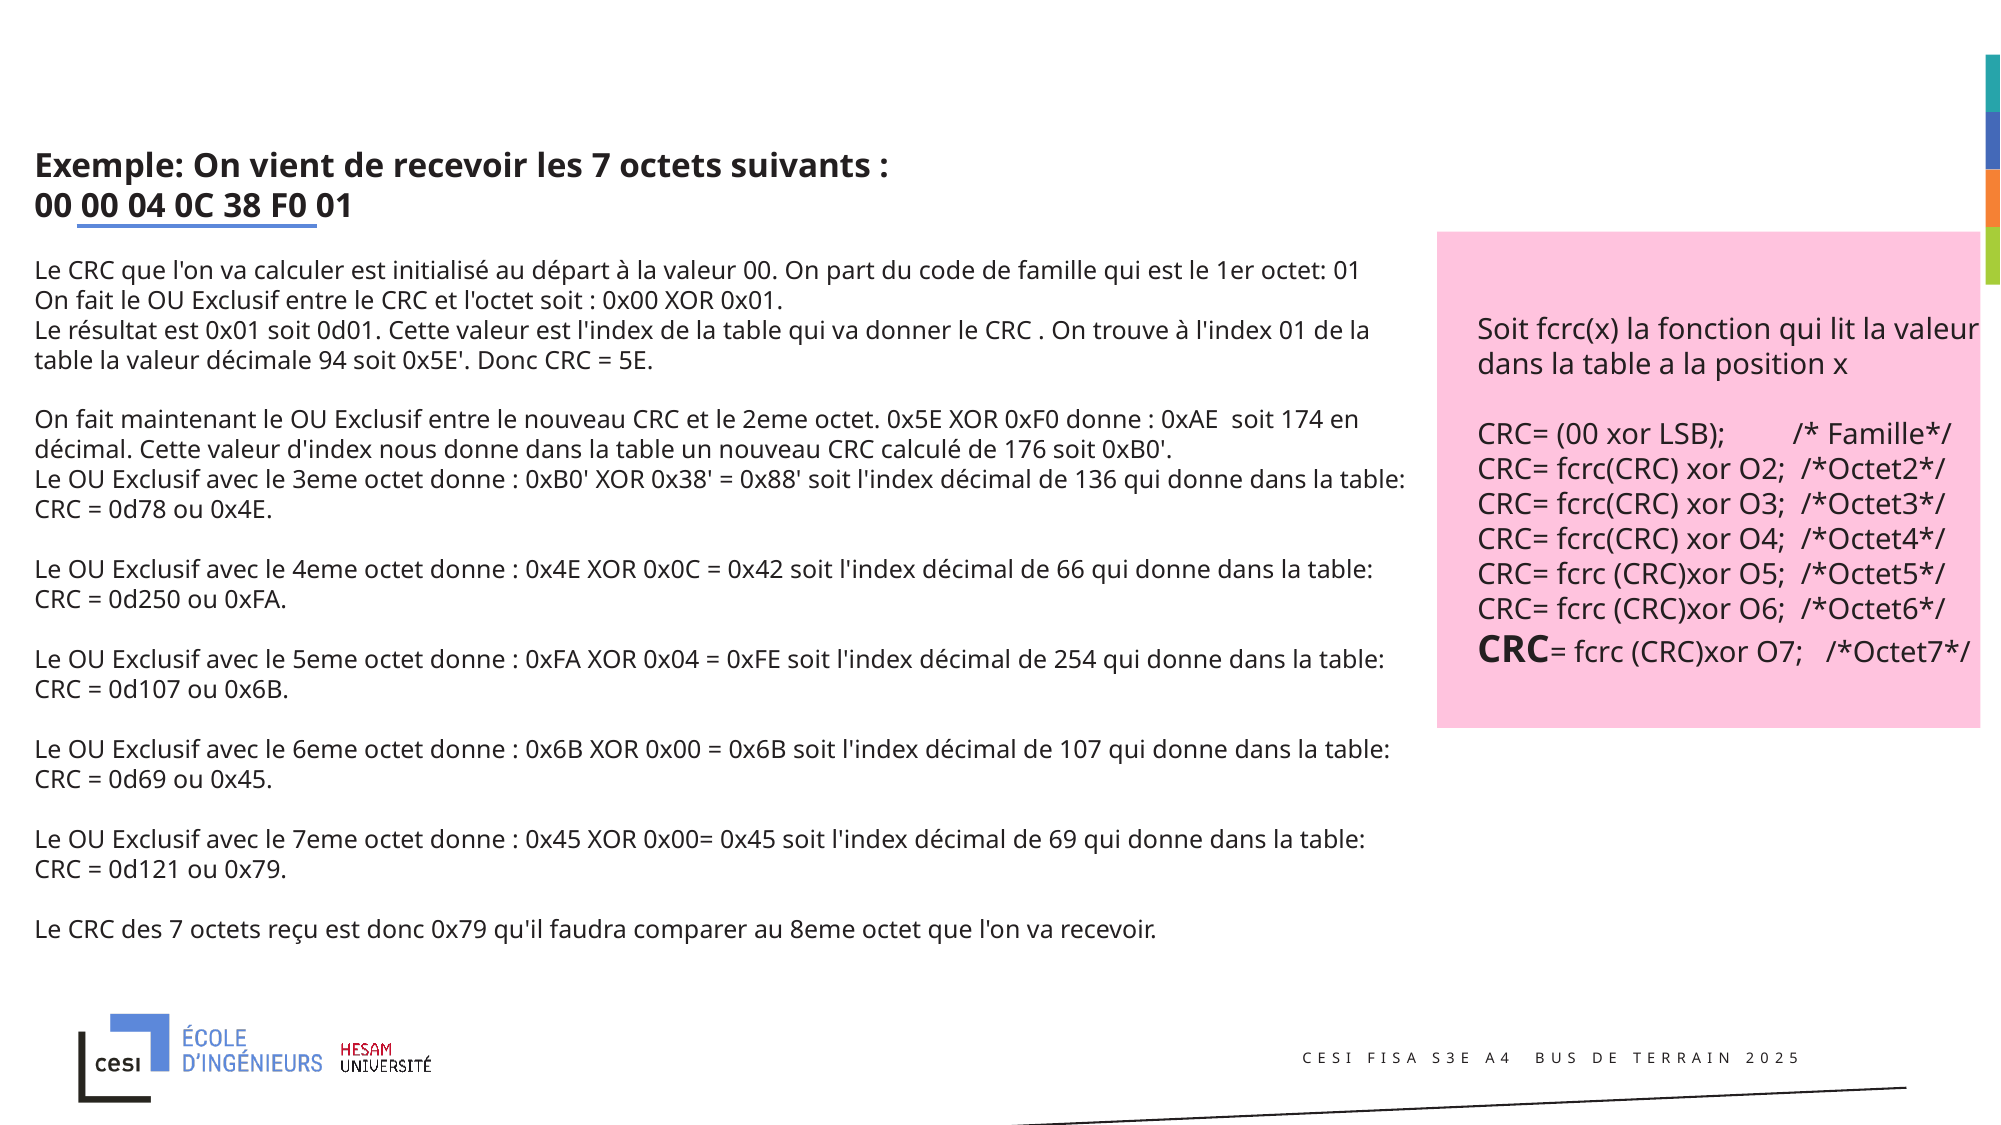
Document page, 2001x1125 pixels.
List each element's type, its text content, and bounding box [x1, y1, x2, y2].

footer CESI FISA S3E A4 Bus de Terrain 2025 [1041, 1027, 1814, 1088]
text_box Soit fcrc(x) la fonction qui lit la valeur dans la table a la position x CRC= (00 xor LSB); /* Famille*/ CRC= fcrc(CRC) xor O2; /*Octet2*/ CRC= fcrc(CRC) xor O3; /*Octet3*/ CRC= fcrc(CRC) xor O4; /*Octet4*/ CRC= fcrc (CRC)xor O5; /*Octet5*/ CRC= fcrc (CRC)xor O6; /*Octet6*/ CRC= fcrc (CRC)xor O7; /*Octet7*/ [1462, 267, 2000, 800]
picture [12, 949, 433, 1125]
text_box Exemple: On vient de recevoir les 7 octets suivants : 00 00 04 0C 38 F0 01 Le CRC que l'on va calculer est initialisé au départ à la valeur 00. On part du code de famille qui est le 1er octet: 01 On fait le OU Exclusif entre le CRC et l'octet soit : 0x00 XOR 0x01. Le résultat est 0x01 soit 0d01. Cette valeur est l'index de la table qui va donner le CRC . On trouve à l'index 01 de la table la valeur décimale 94 soit 0x5E'. Donc CRC = 5E. On fait maintenant le OU Exclusif entre le nouveau CRC et le 2eme octet. 0x5E XOR 0xF0 donne : 0xAE soit 174 en décimal. Cette valeur d'index nous donne dans la table un nouveau CRC calculé de 176 soit 0xB0'. Le OU Exclusif avec le 3eme octet donne : 0xB0' XOR 0x38' = 0x88' soit l'index décimal de 136 qui donne dans la table: CRC = 0d78 ou 0x4E. Le OU Exclusif avec le 4eme octet donne : 0x4E XOR 0x0C = 0x42 soit l'index décimal de 66 qui donne dans la table: CRC = 0d250 ou 0xFA. Le OU Exclusif avec le 5eme octet donne : 0xFA XOR 0x04 = 0xFE soit l'index décimal de 254 qui donne dans la table: CRC = 0d107 ou 0x6B. Le OU Exclusif avec le 6eme octet donne : 0x6B XOR 0x00 = 0x6B soit l'index décimal de 107 qui donne dans la table: CRC = 0d69 ou 0x45. Le OU Exclusif avec le 7eme octet donne : 0x45 XOR 0x00= 0x45 soit l'index décimal de 69 qui donne dans la table: CRC = 0d121 ou 0x79. Le CRC des 7 octets reçu est donc 0x79 qu'il faudra comparer au 8eme octet que l'on va recevoir. [19, 137, 1426, 951]
text_box [1436, 231, 1981, 729]
